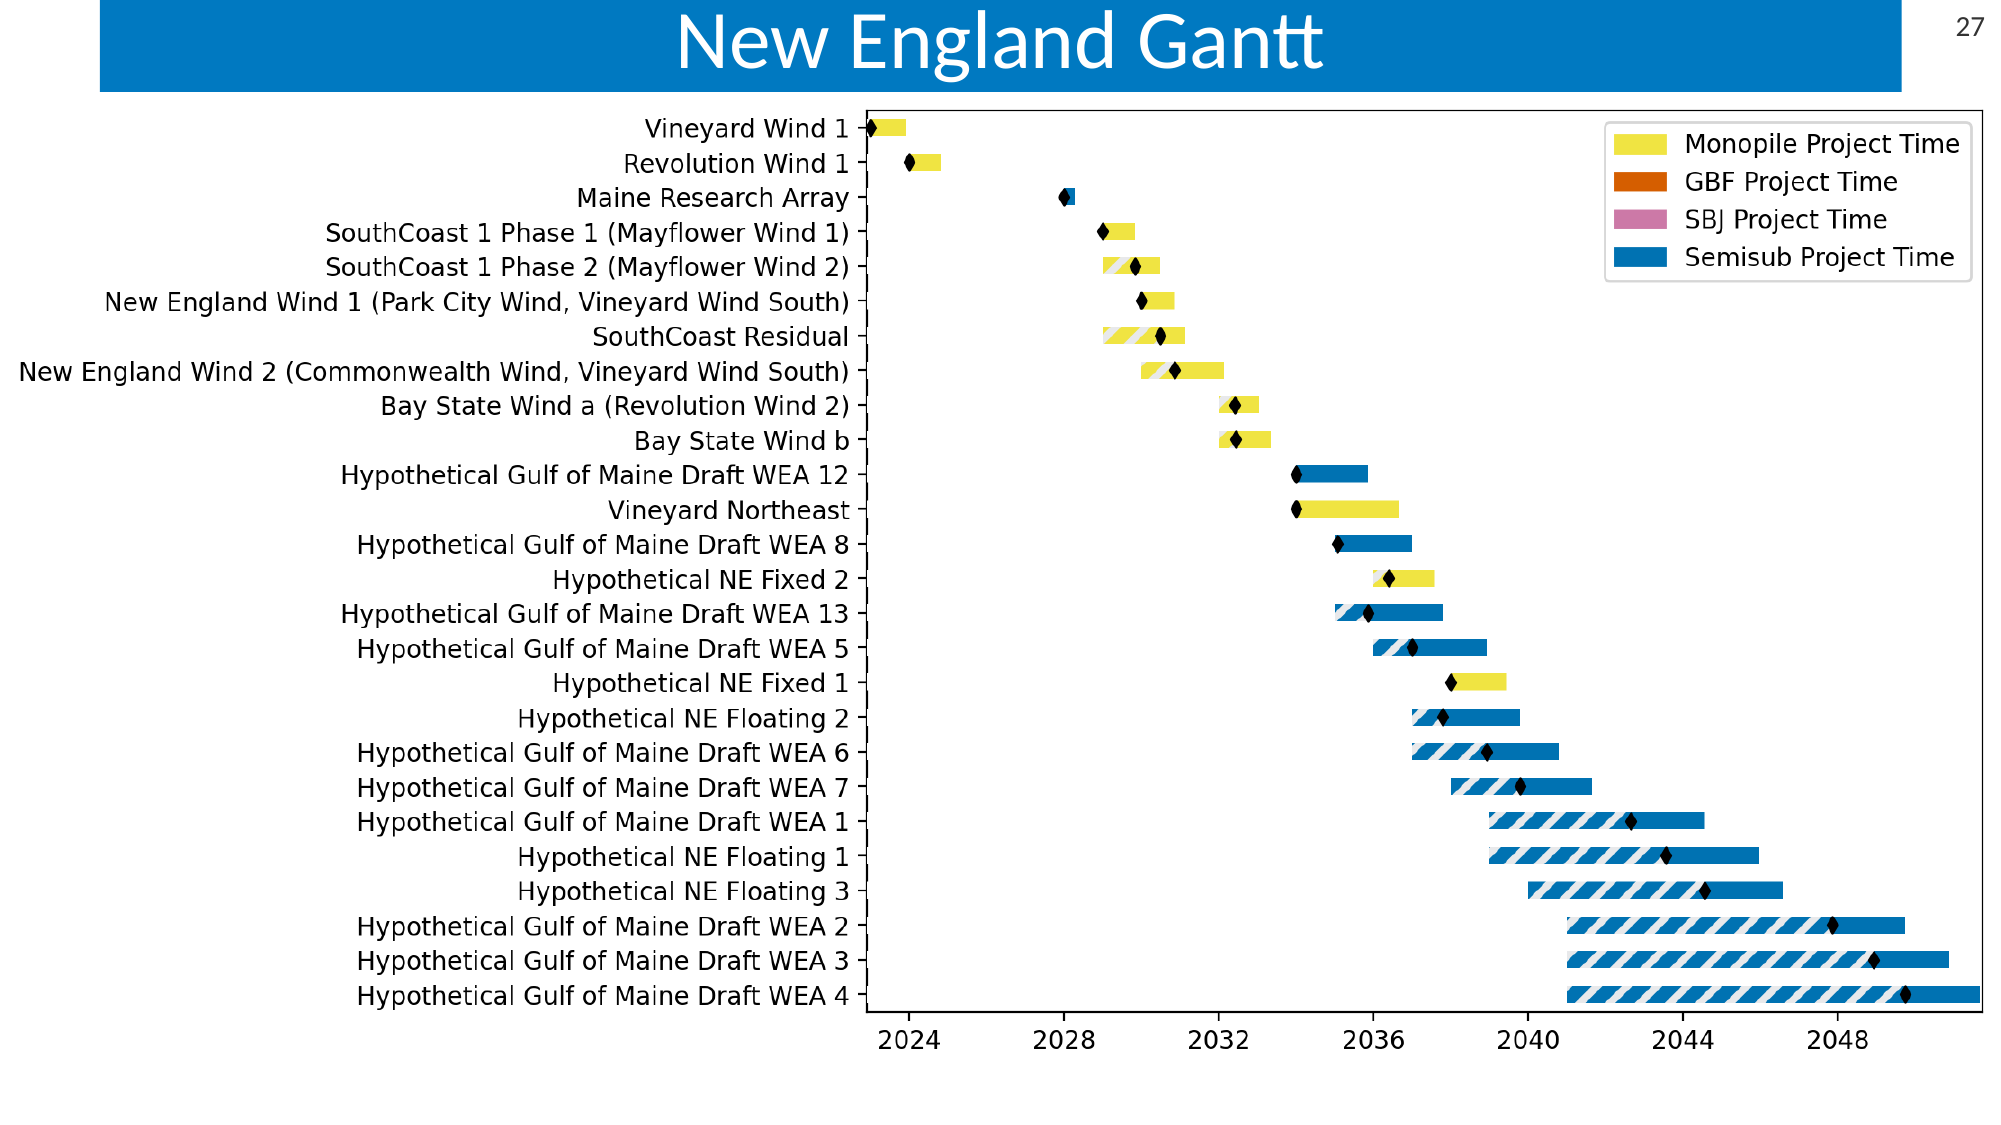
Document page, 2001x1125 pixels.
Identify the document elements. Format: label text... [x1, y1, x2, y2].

title New England Gantt [99, 0, 1902, 90]
picture [0, 92, 2000, 1072]
